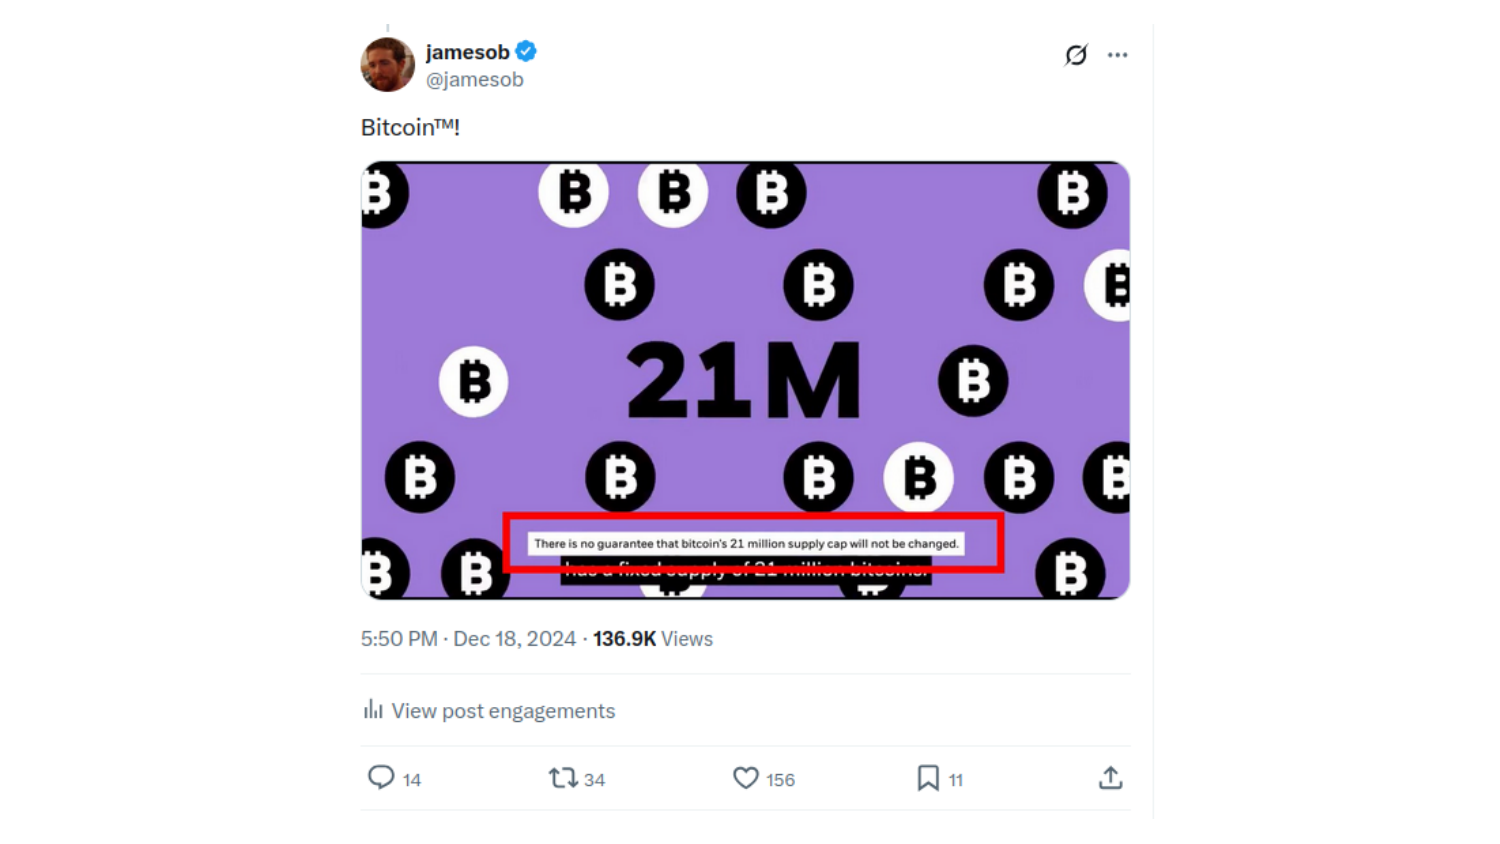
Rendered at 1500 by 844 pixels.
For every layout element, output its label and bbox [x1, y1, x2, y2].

picture [339, 24, 1161, 819]
